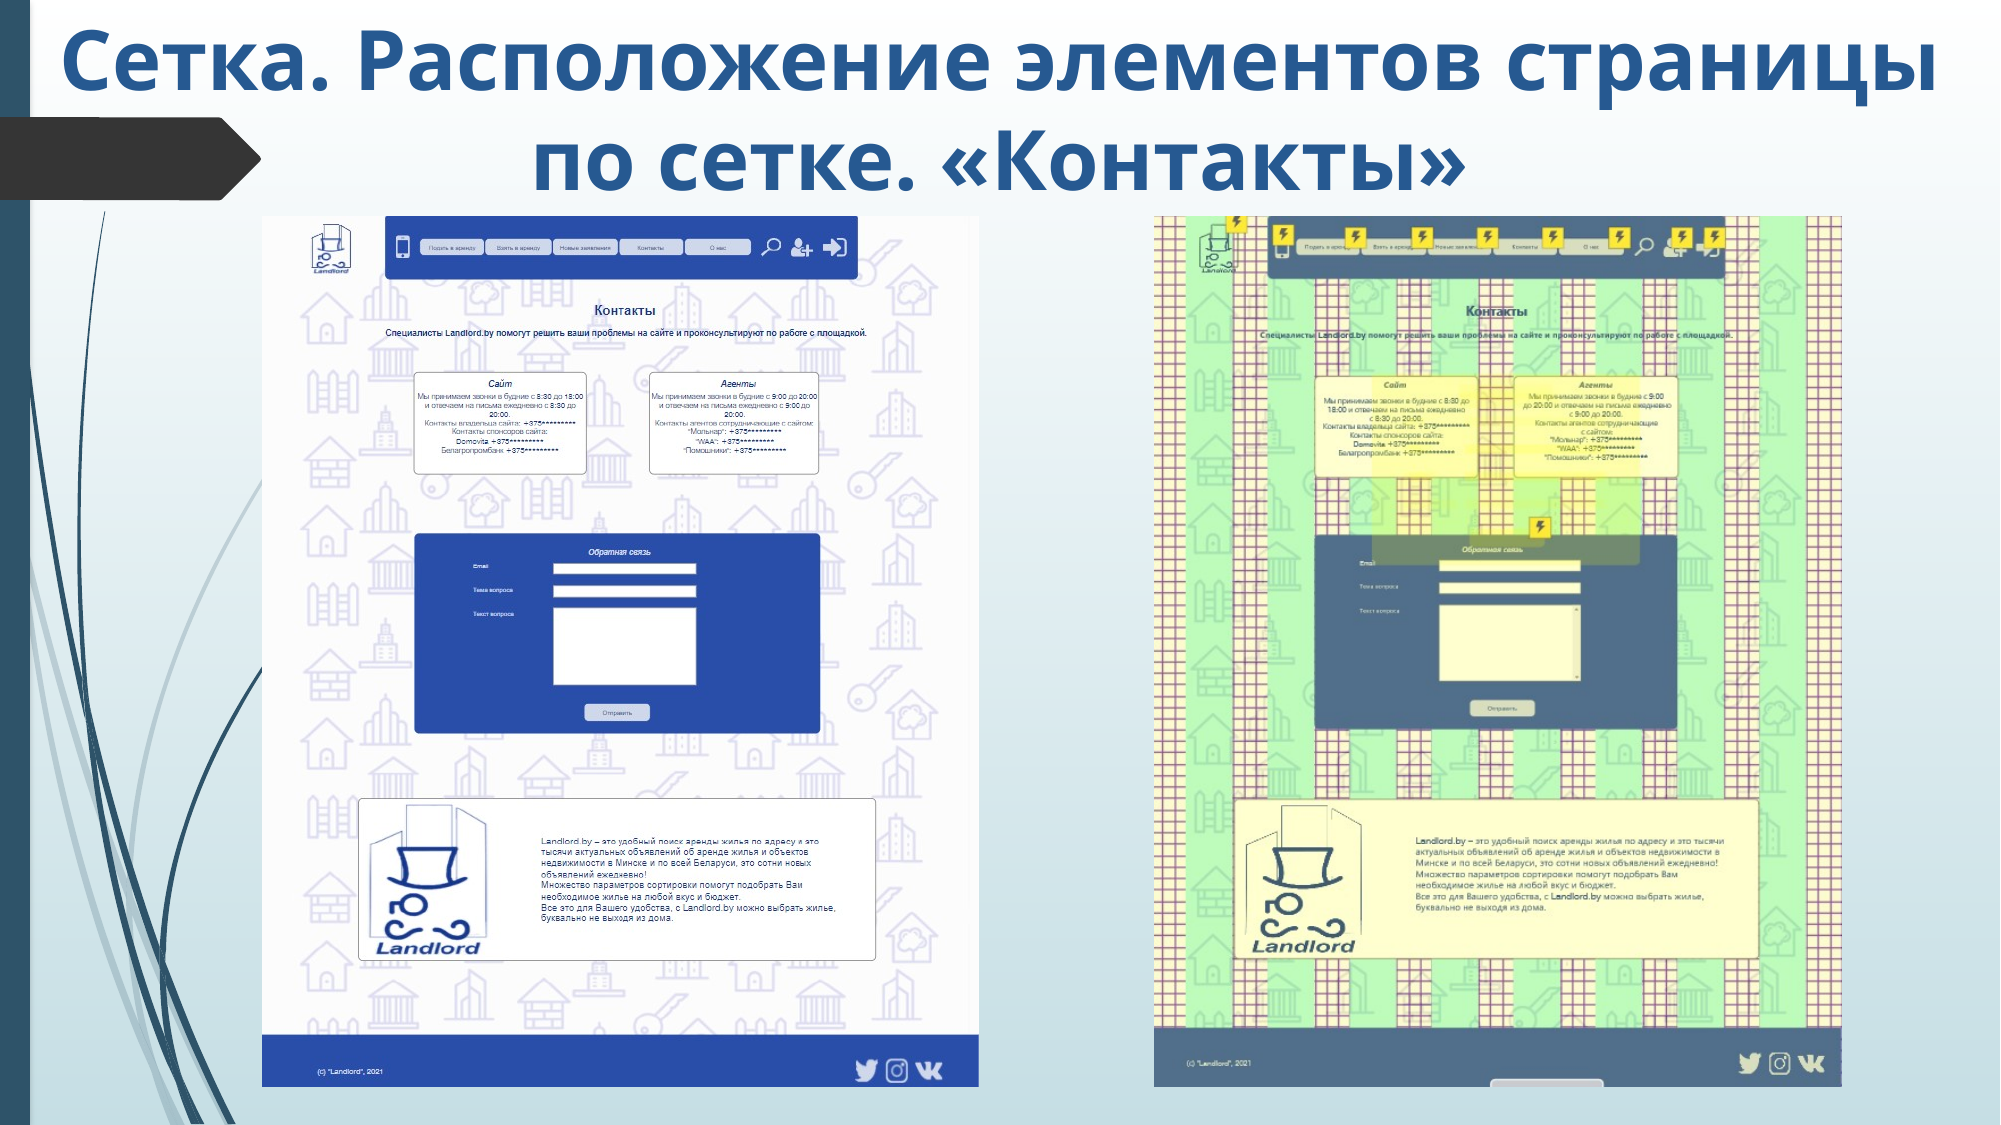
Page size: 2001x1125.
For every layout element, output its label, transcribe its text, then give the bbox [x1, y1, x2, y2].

picture [261, 216, 979, 1087]
picture [1154, 216, 1843, 1087]
text_box Сетка. Расположение элементов страницы по сетке. «Контакты» [0, 0, 2000, 215]
